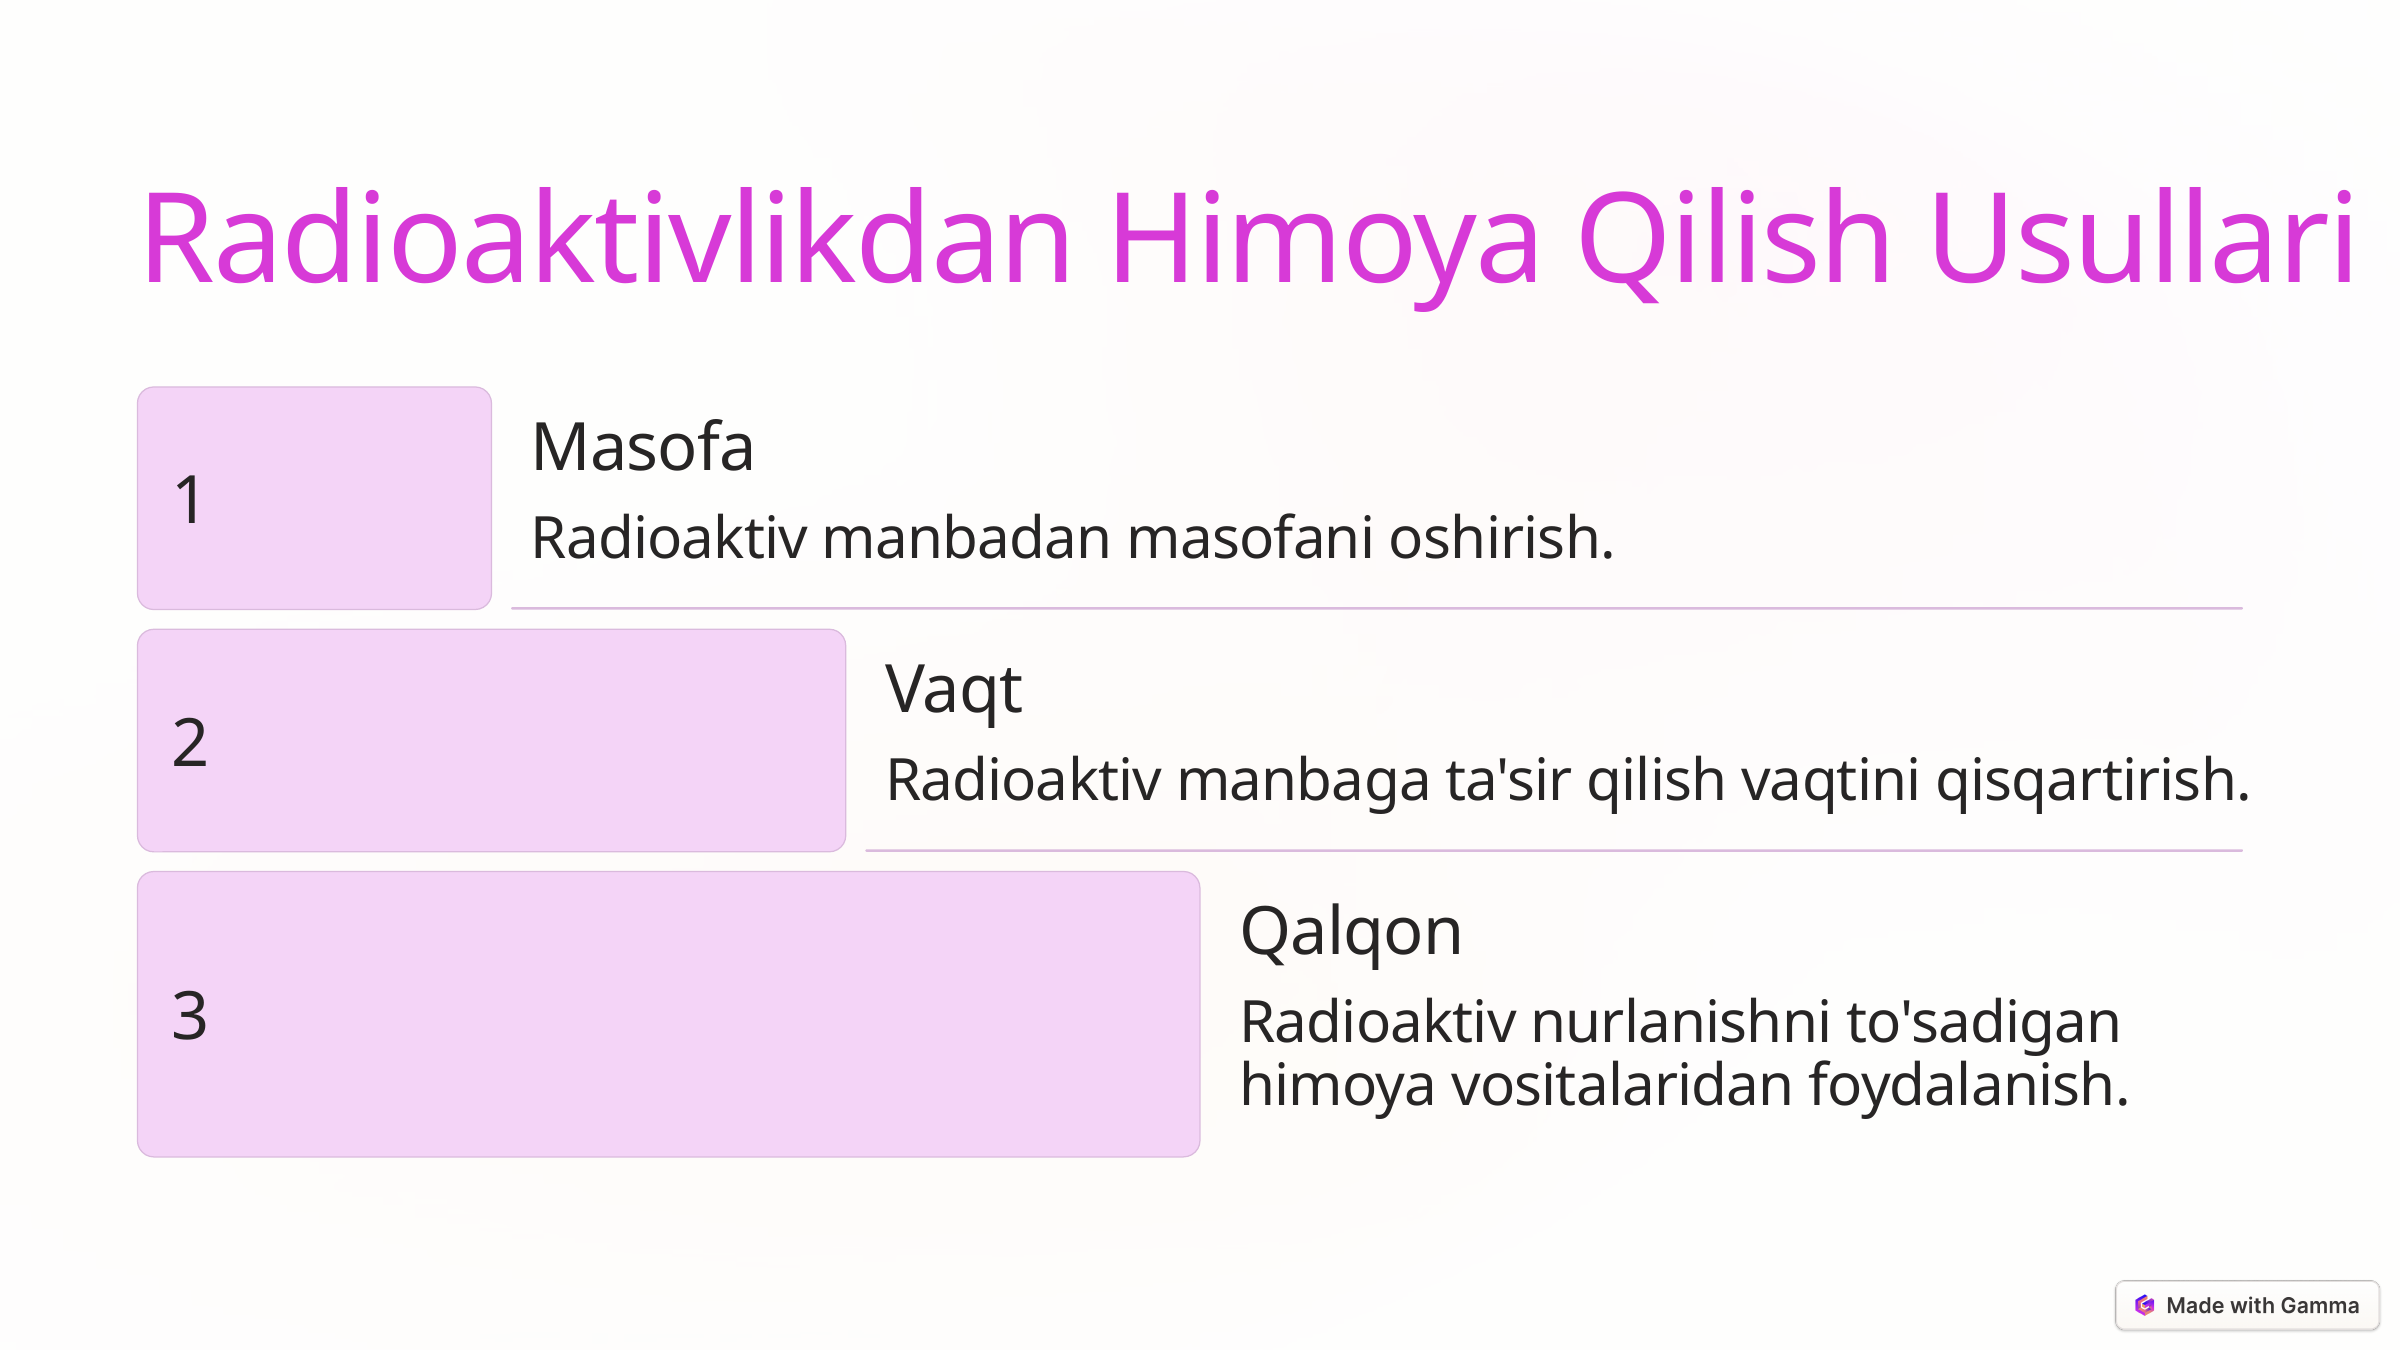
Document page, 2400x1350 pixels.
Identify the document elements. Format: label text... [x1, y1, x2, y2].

text_box Vaqt [885, 668, 1347, 727]
text_box 3 [177, 974, 203, 1054]
text_box [137, 871, 1201, 1157]
text_box 2 [177, 701, 203, 780]
text_box [137, 629, 846, 852]
text_box Masofa [530, 426, 993, 484]
text_box Radioaktiv manbadan masofani oshirish. [530, 507, 1168, 571]
text_box Qalqon [1239, 910, 1702, 969]
text_box Radioaktivlikdan Himoya Qilish Usullari [137, 192, 1748, 309]
text_box Radioaktiv nurlanishni to'sadigan himoya vositalaridan foydalanish. [1239, 992, 2224, 1118]
text_box 1 [177, 458, 203, 538]
text_box [137, 386, 492, 610]
text_box Radioaktiv manbaga ta'sir qilish vaqtini qisqartirish. [885, 749, 1690, 813]
picture [2106, 1271, 2389, 1339]
